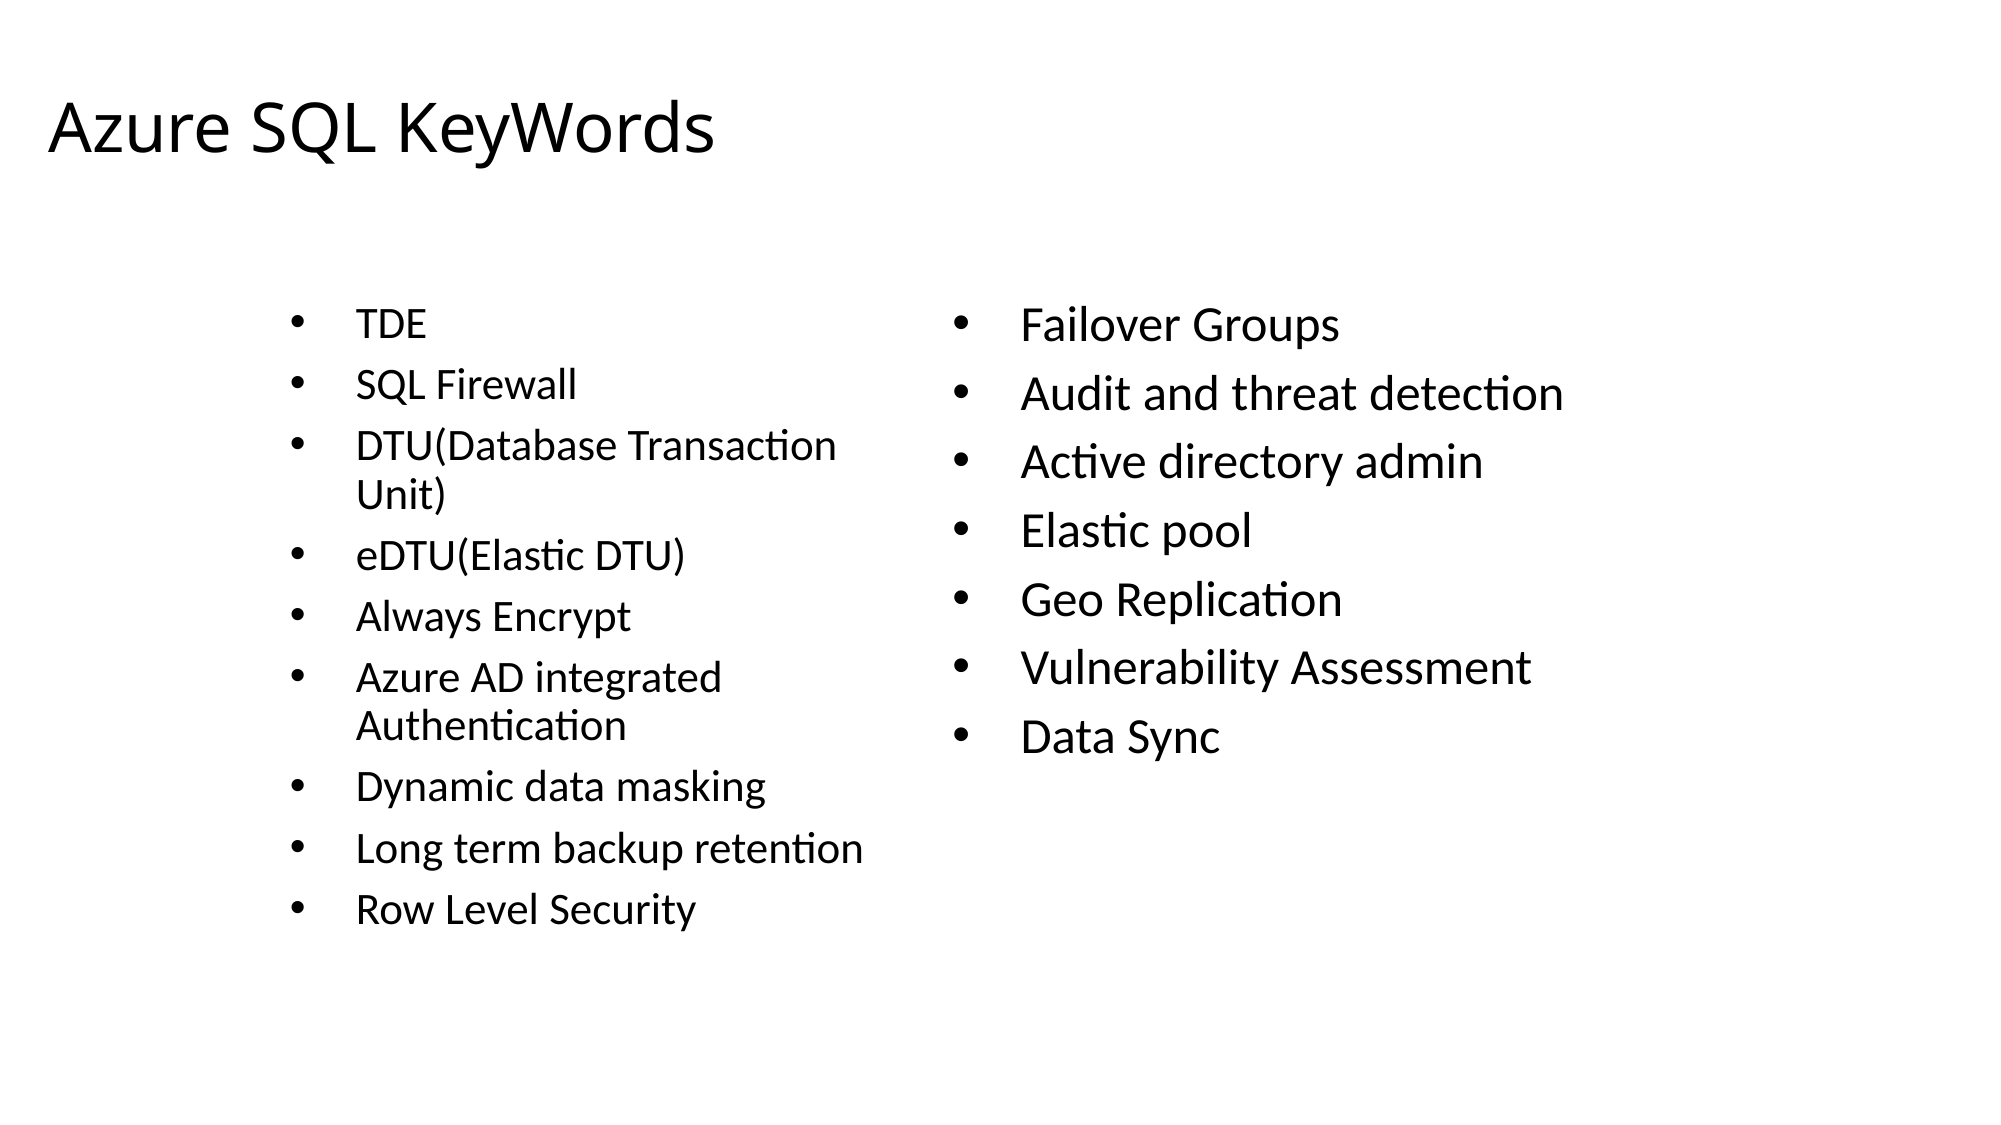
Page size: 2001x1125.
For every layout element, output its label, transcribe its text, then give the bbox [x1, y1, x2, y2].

list TDE SQL Firewall DTU(Database Transaction Unit) eDTU(Elastic DTU) Always Encrypt Azure AD integrated Authentication Dynamic data masking Long term backup retention Row Level Security [274, 292, 941, 944]
text_box Failover Groups Audit and threat detection Active directory admin Elastic pool Geo Replication Vulnerability Assessment Data Sync [940, 292, 1608, 778]
title Azure SQL KeyWords [33, 57, 1966, 203]
